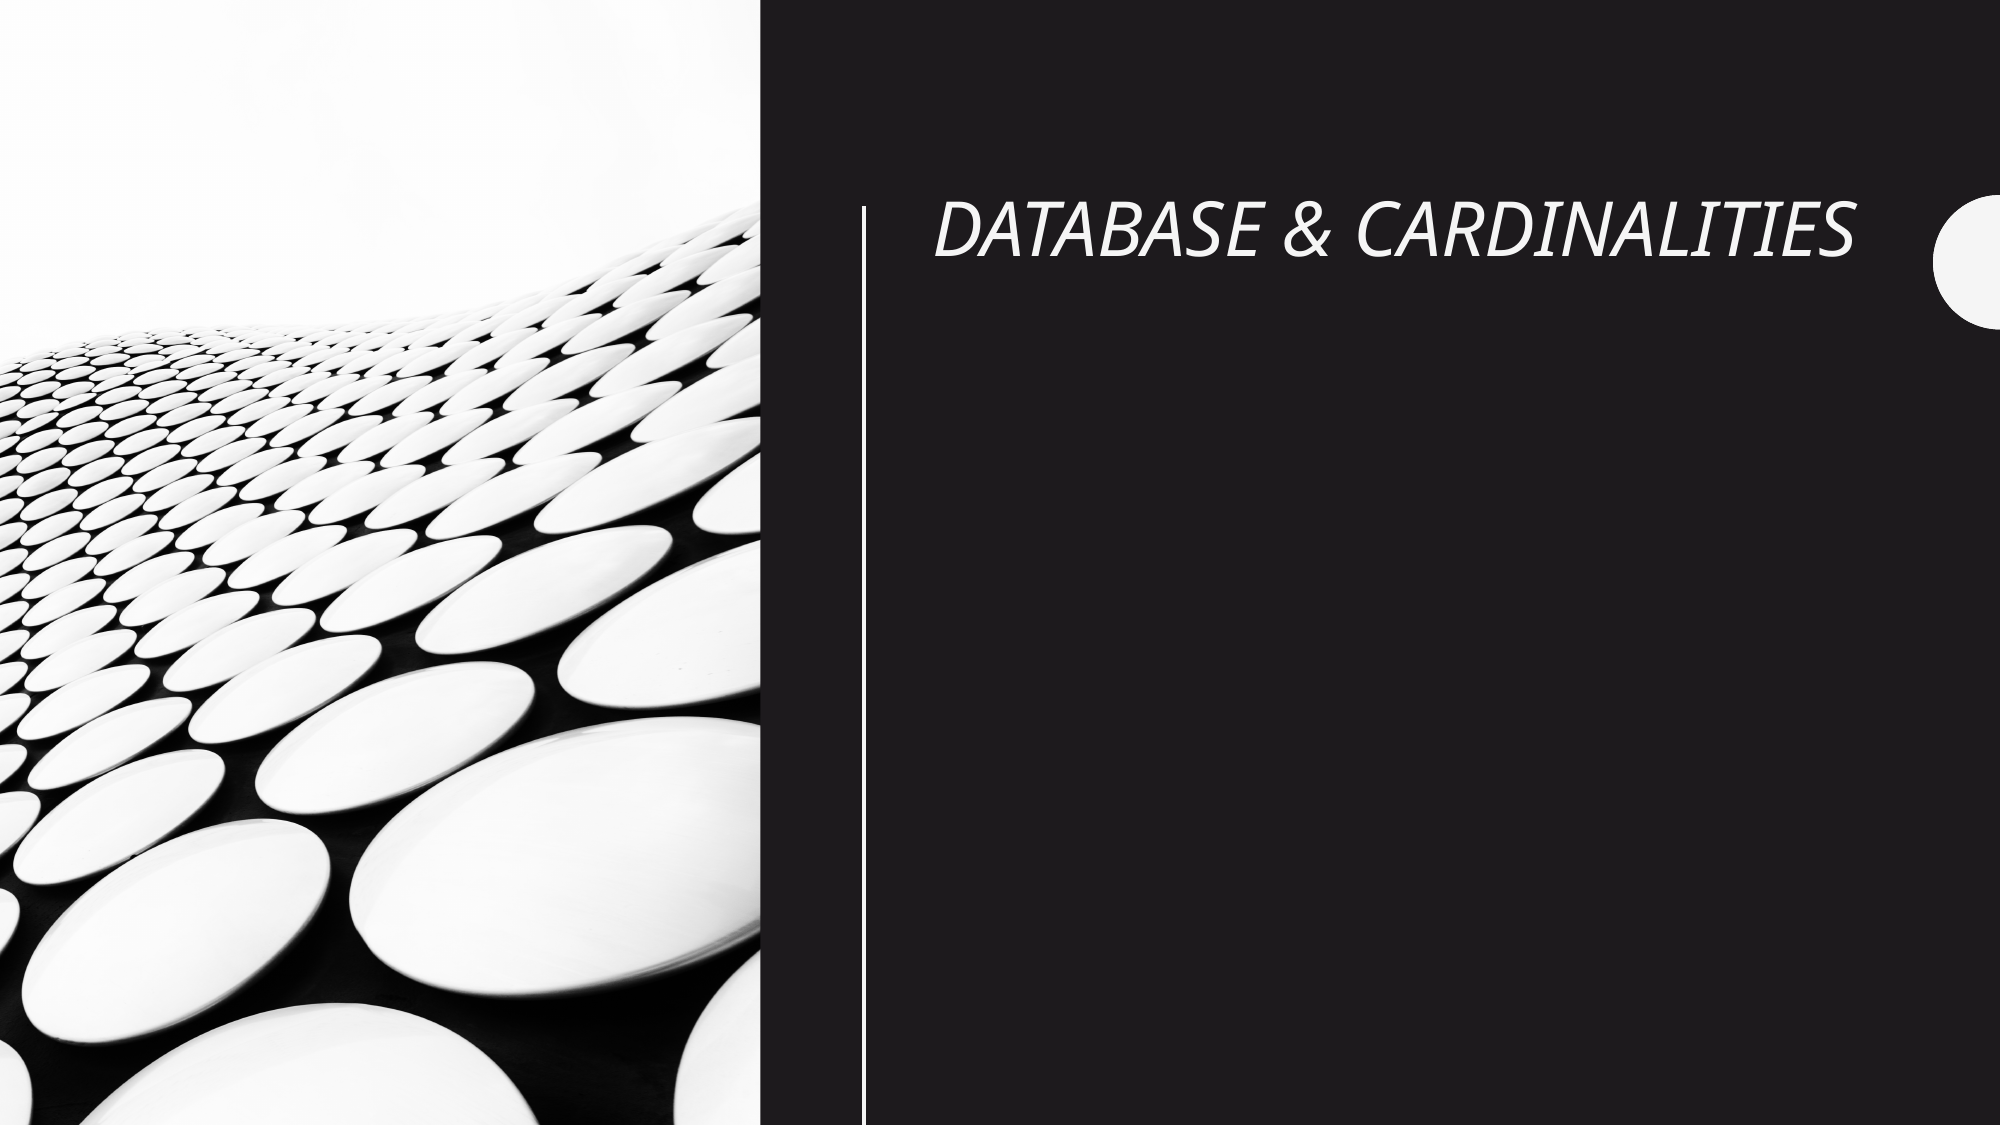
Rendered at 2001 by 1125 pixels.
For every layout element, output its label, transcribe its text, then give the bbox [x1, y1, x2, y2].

text_box [1933, 195, 2000, 330]
picture [0, 0, 761, 1125]
title DATABASE & CARDINALITIES [917, 187, 1893, 453]
